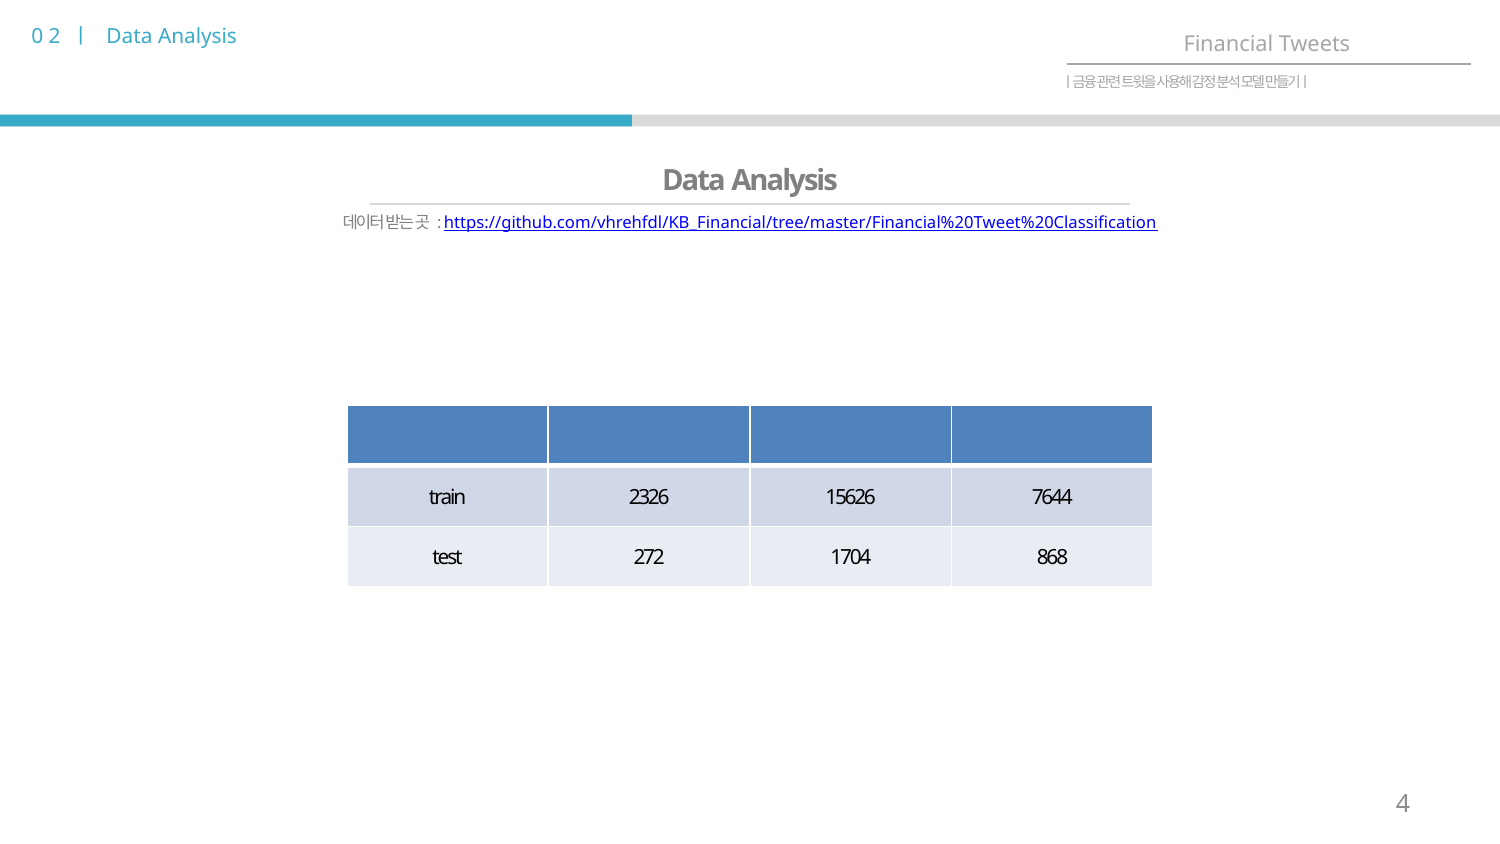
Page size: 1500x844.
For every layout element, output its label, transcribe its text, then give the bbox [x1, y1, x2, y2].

table_cell 15626 [751, 468, 951, 526]
table_cell 272 [549, 527, 749, 586]
table_cell 2326 [549, 468, 749, 526]
text_box Data Analysis [600, 154, 900, 203]
text_box [634, 113, 1500, 129]
text_box [0, 113, 634, 129]
table_header positive [952, 406, 1152, 463]
table_header negative [549, 406, 749, 463]
table_cell 7644 [952, 468, 1152, 526]
text_box 데이터 받는 곳 : https://github.com/vhrehfdl/KB_Financial/tree/master/Financial%20Tweet%20Classification [323, 204, 1177, 243]
table_header [348, 406, 547, 463]
slide_number 4 [1074, 782, 1425, 827]
text_box 0 2 ㅣ Data Analysis [16, 15, 361, 55]
table_cell 868 [952, 527, 1152, 586]
table_cell test [348, 527, 547, 586]
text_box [1046, 22, 1495, 99]
table_header neutral [751, 406, 951, 463]
table_cell 1704 [751, 527, 951, 586]
table_cell train [348, 468, 547, 526]
